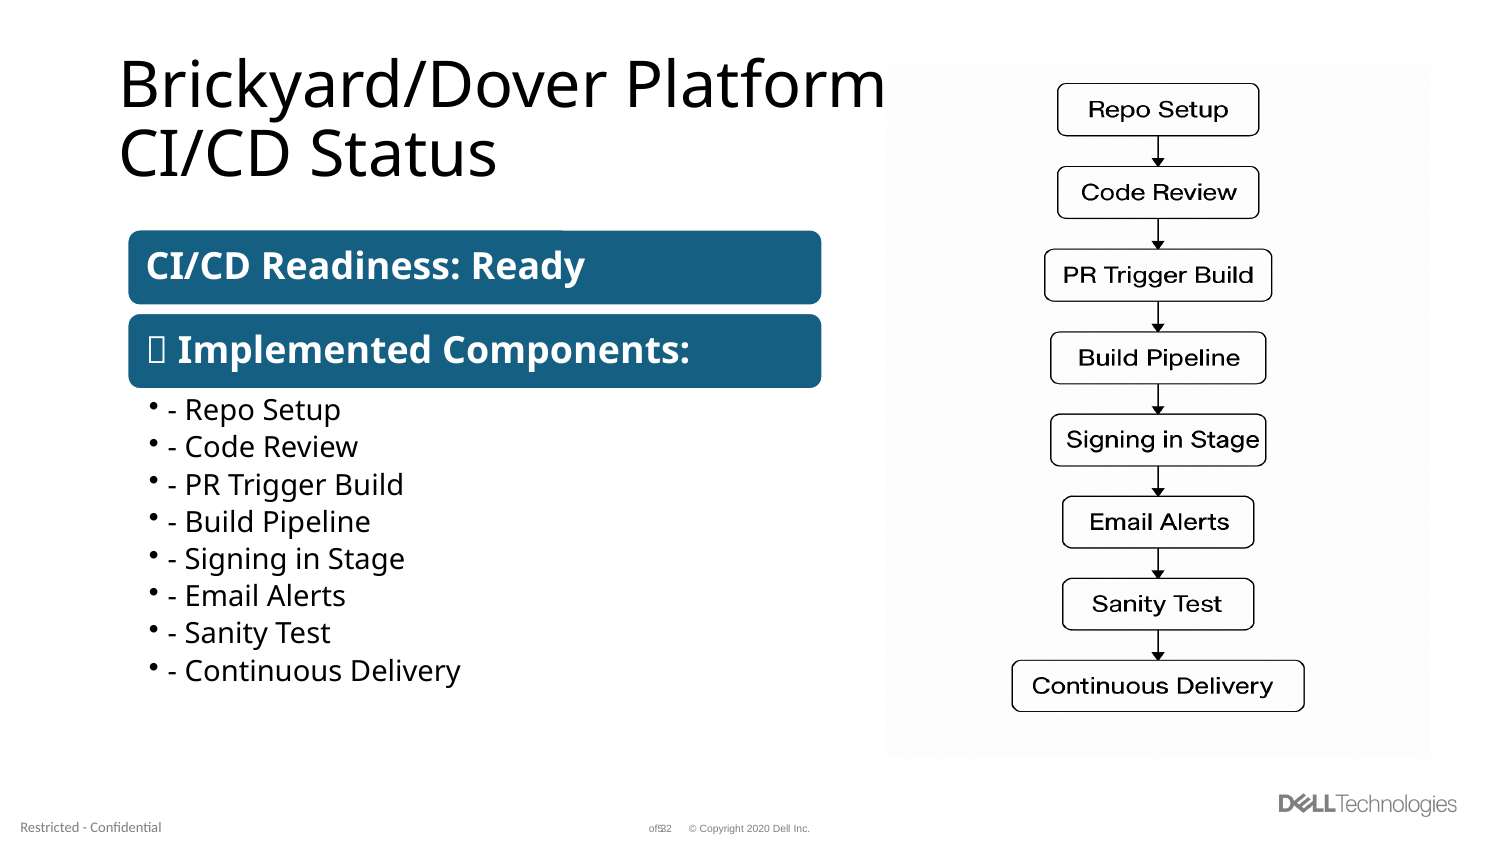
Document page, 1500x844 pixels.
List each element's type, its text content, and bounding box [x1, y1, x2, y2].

title Brickyard/Dover Platform - CI/CD Status [103, 9, 993, 254]
picture [1279, 793, 1457, 817]
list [126, 216, 824, 722]
picture [885, 64, 1431, 758]
